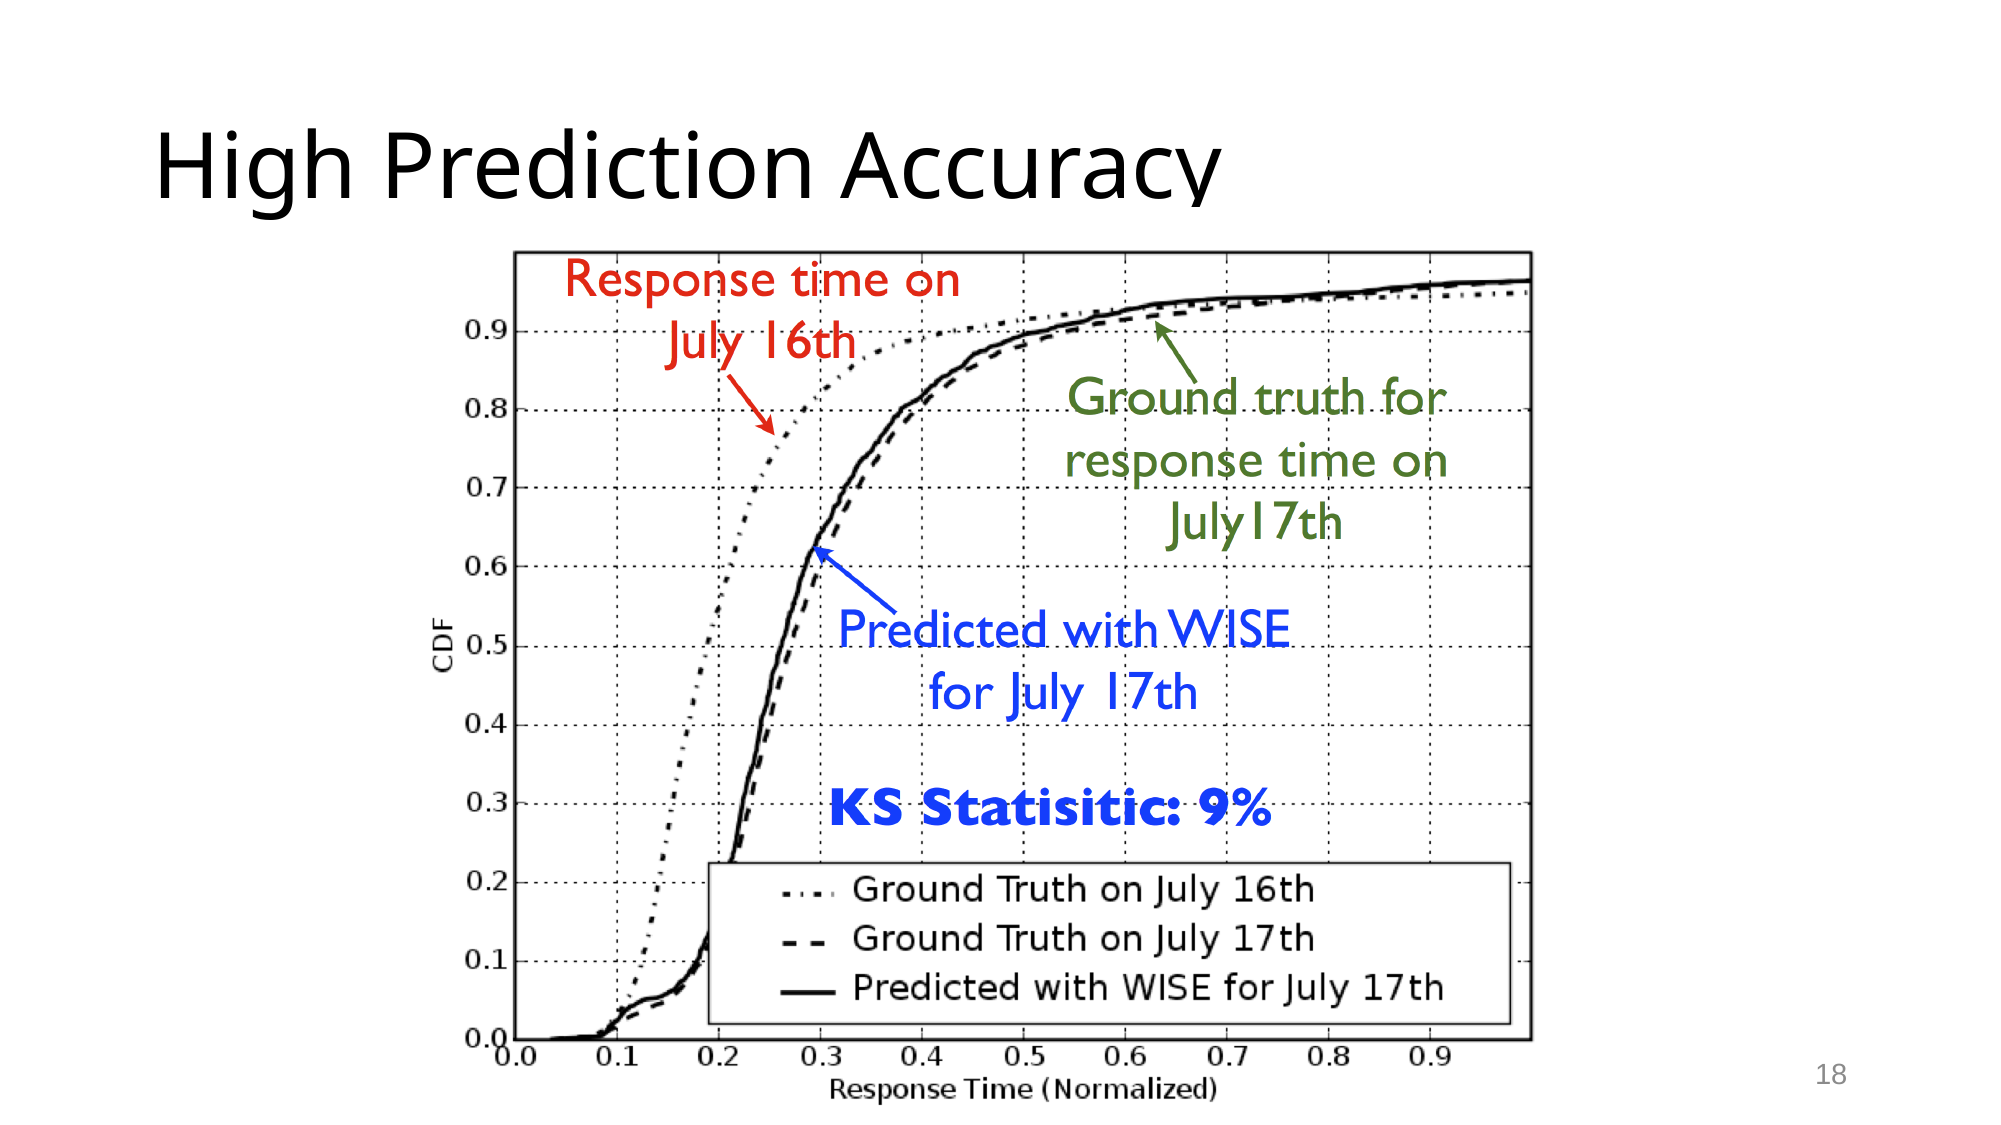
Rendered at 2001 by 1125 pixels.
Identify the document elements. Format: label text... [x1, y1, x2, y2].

title High Prediction Accuracy [137, 59, 1863, 278]
slide_number 18 [1591, 1042, 1863, 1103]
picture [397, 207, 1591, 1117]
